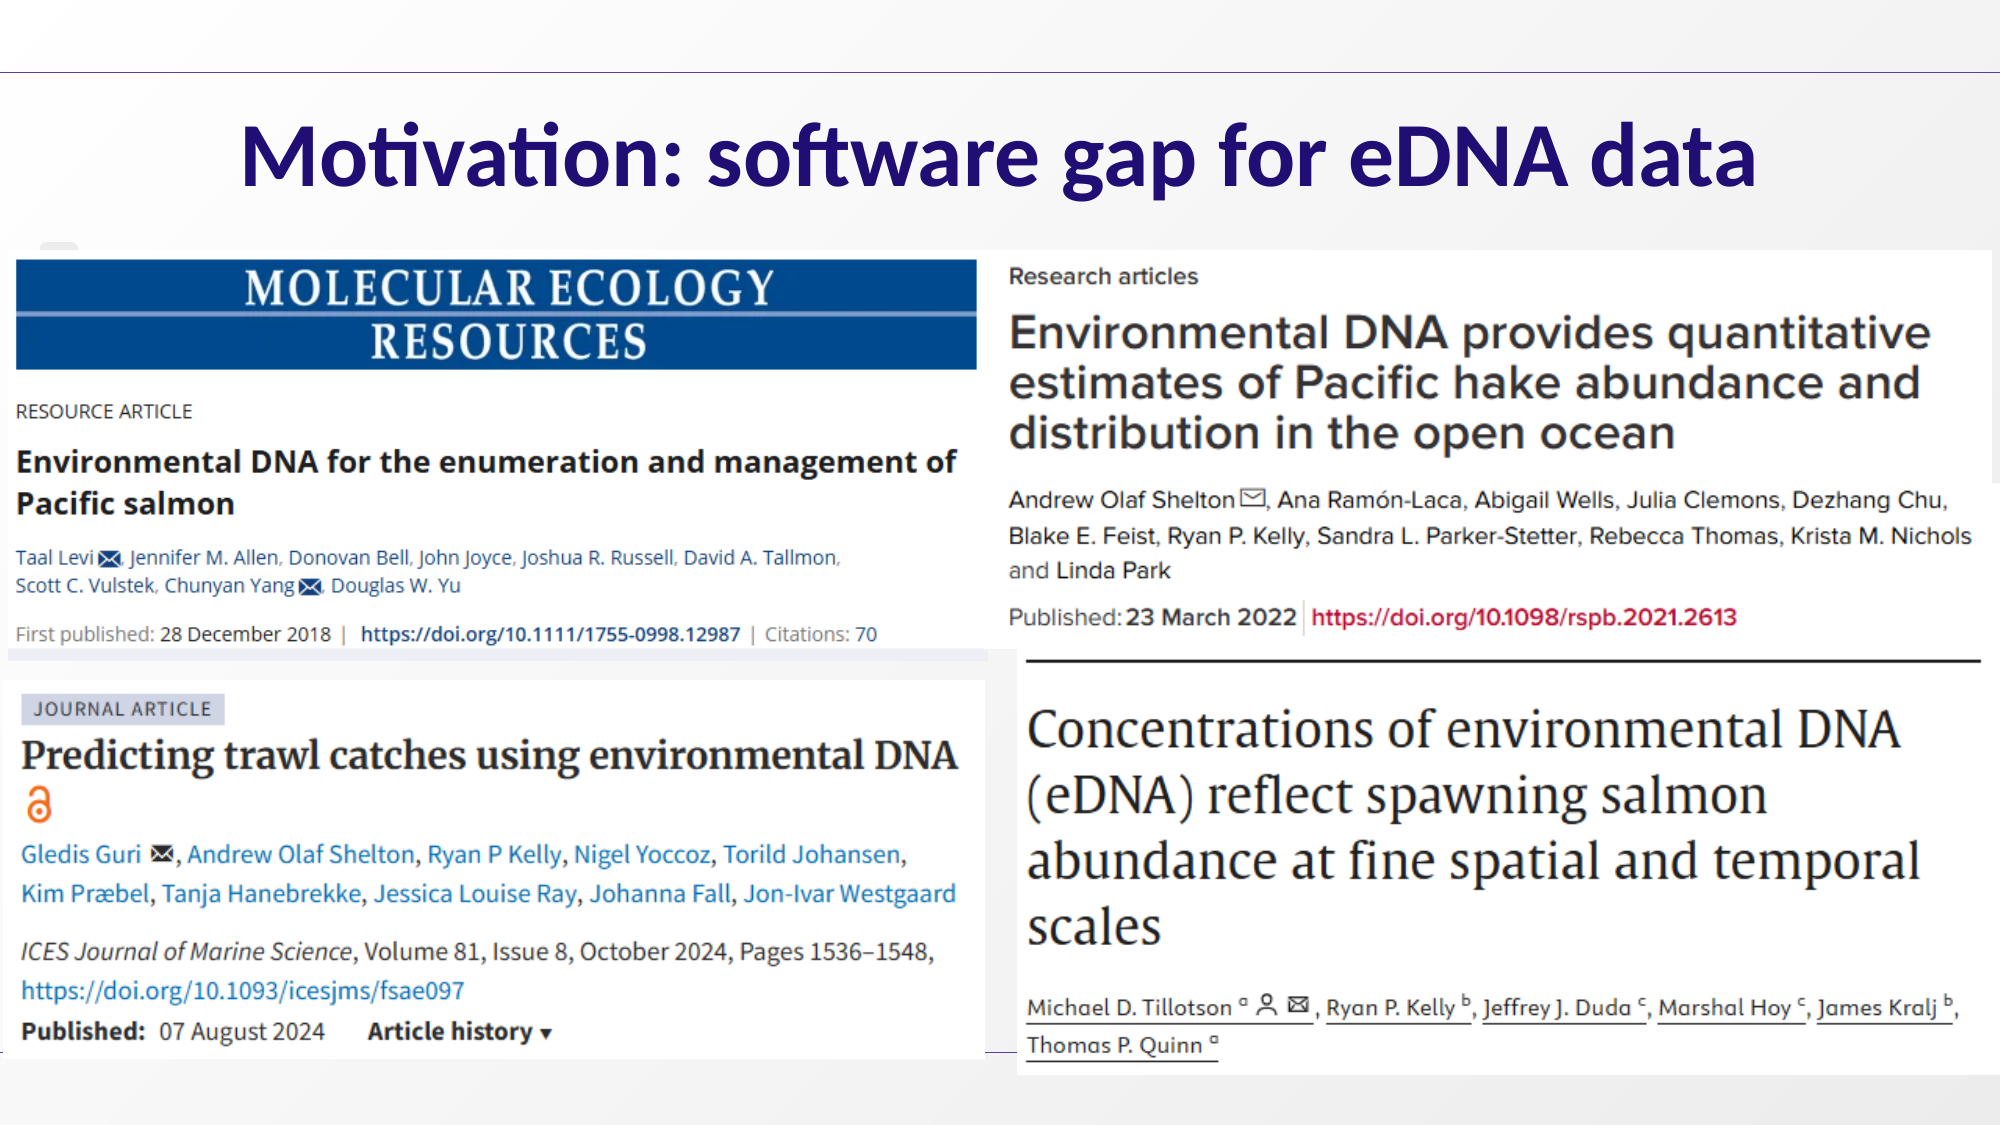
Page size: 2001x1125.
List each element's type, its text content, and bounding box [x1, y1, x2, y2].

picture [8, 250, 2000, 1075]
picture [3, 680, 986, 1059]
title Motivation: software gap for eDNA data [156, 74, 1844, 194]
